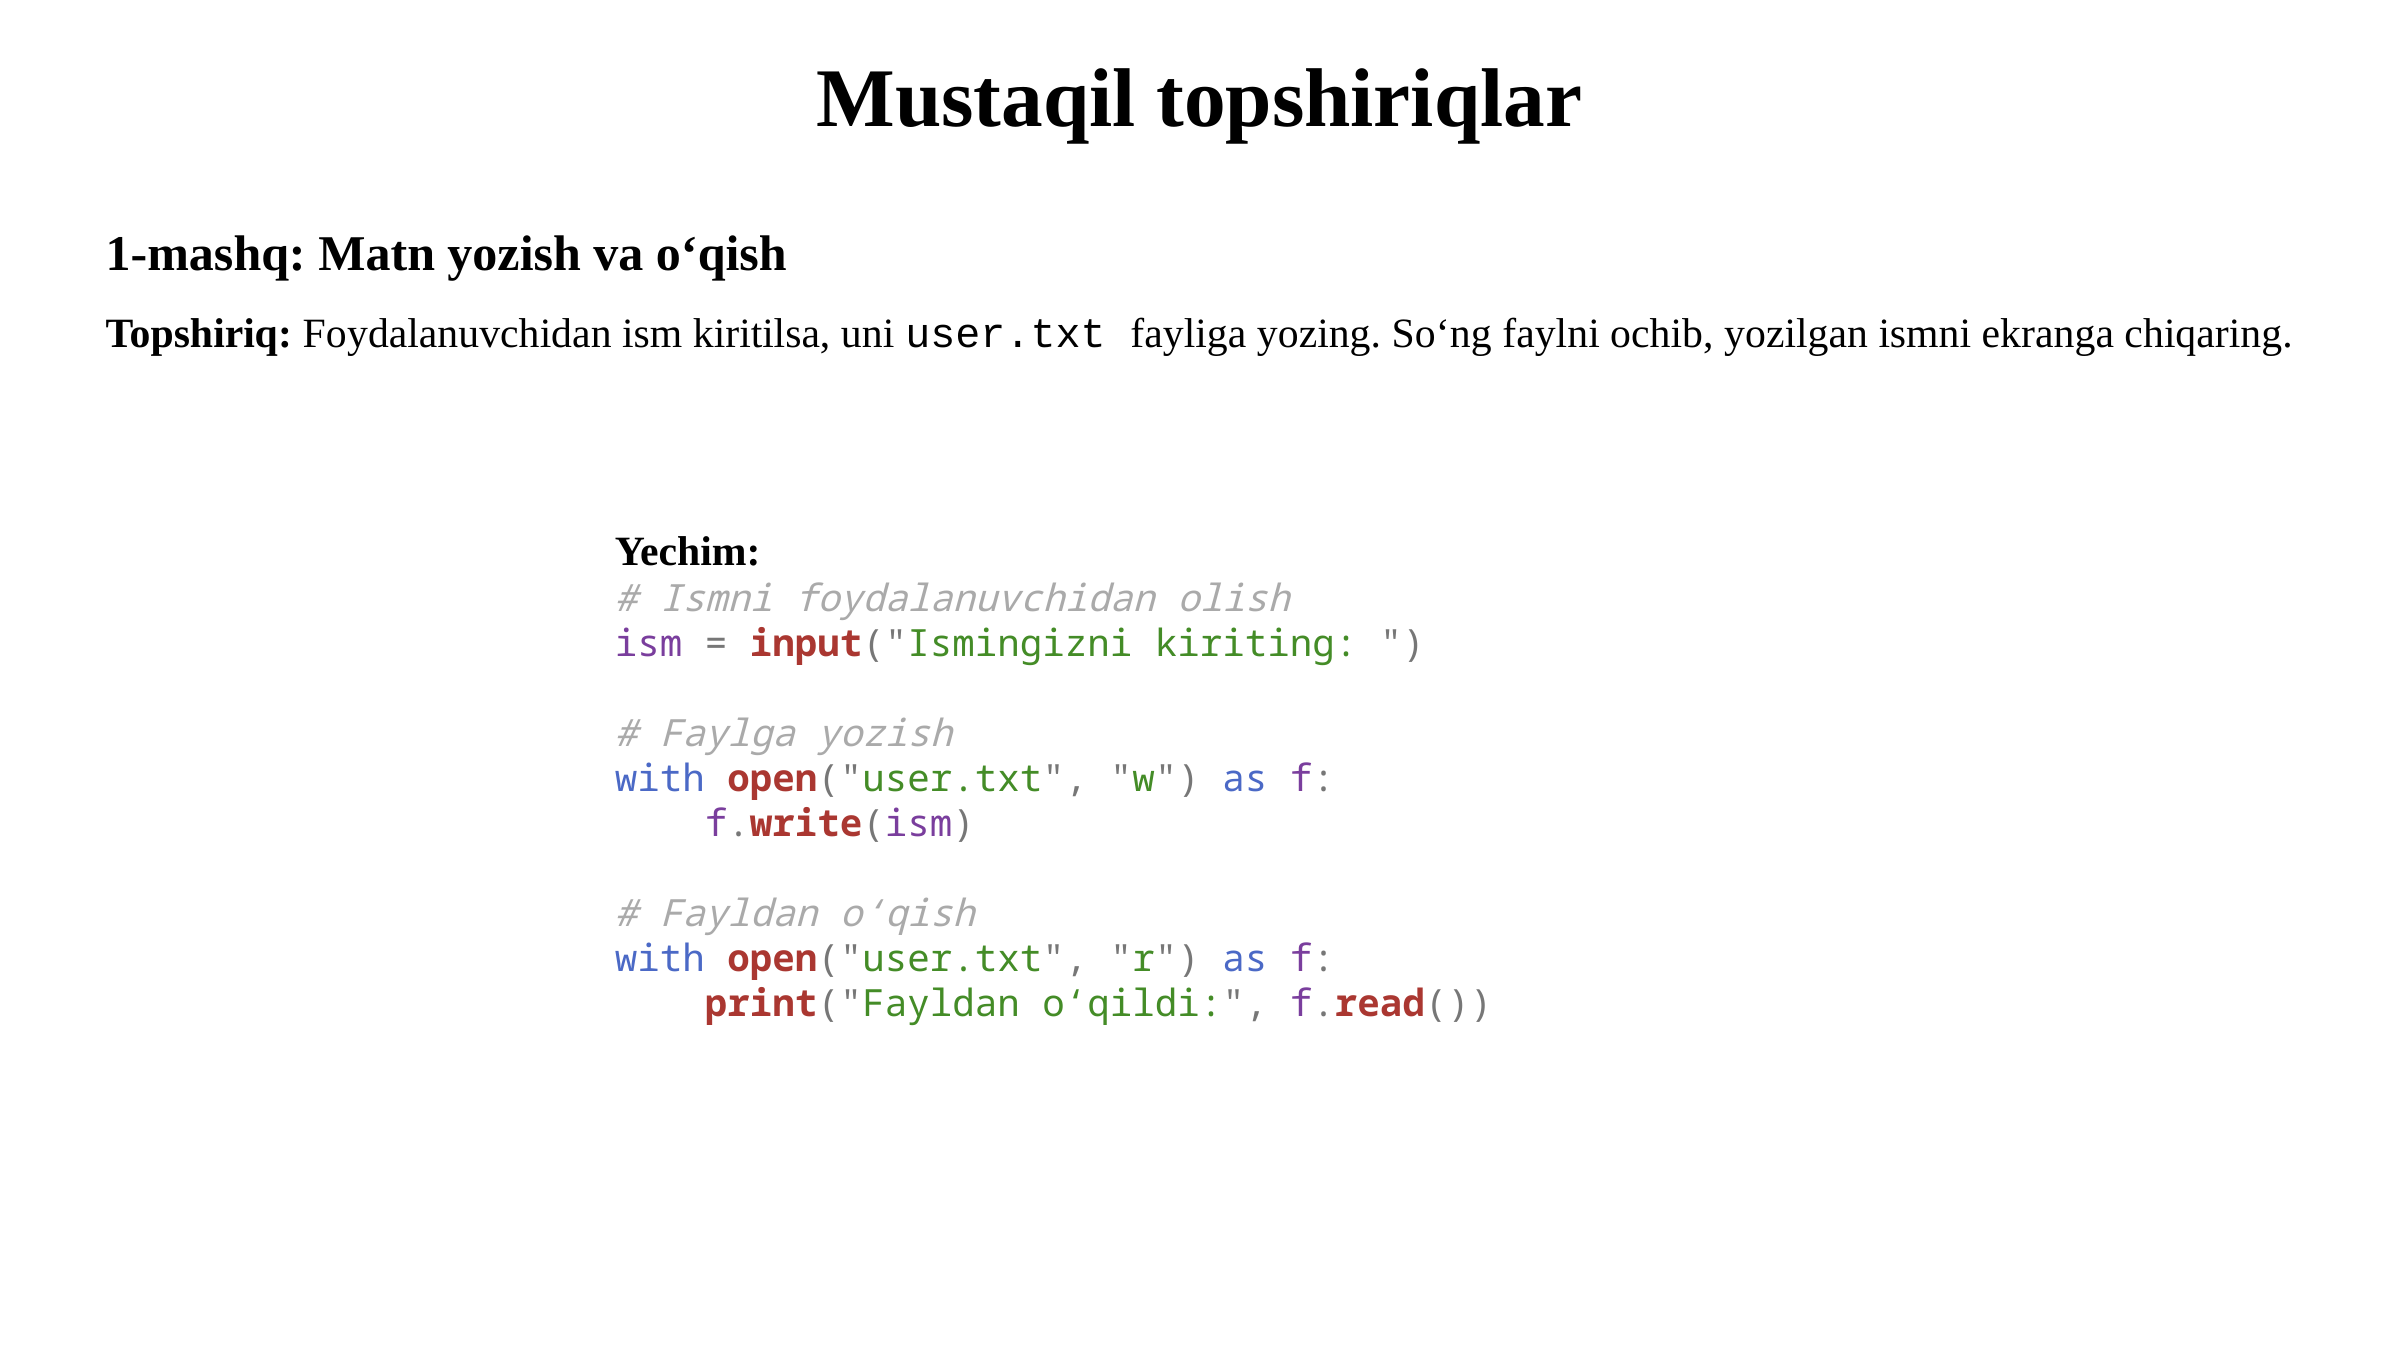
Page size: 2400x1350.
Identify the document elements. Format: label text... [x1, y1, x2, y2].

text_box Mustaqil topshiriqlar [801, 35, 1599, 150]
text_box Yechim: # Ismni foydalanuvchidan olish ism = input("Ismingizni kiriting: ") # Faylga yozish with open("user.txt", "w") as f: f.write(ism) # Fayldan o‘qish with open("user.txt", "r") as f: print("Fayldan o‘qildi:", f.read()) [599, 516, 1800, 1076]
text_box 1-mashq: Matn yozish va o‘qish Topshiriq: Foydalanuvchidan ism kiritilsa, uni user.txt fayliga yozing. So‘ng faylni ochib, yozilgan ismni ekranga chiqaring. [90, 183, 2310, 364]
